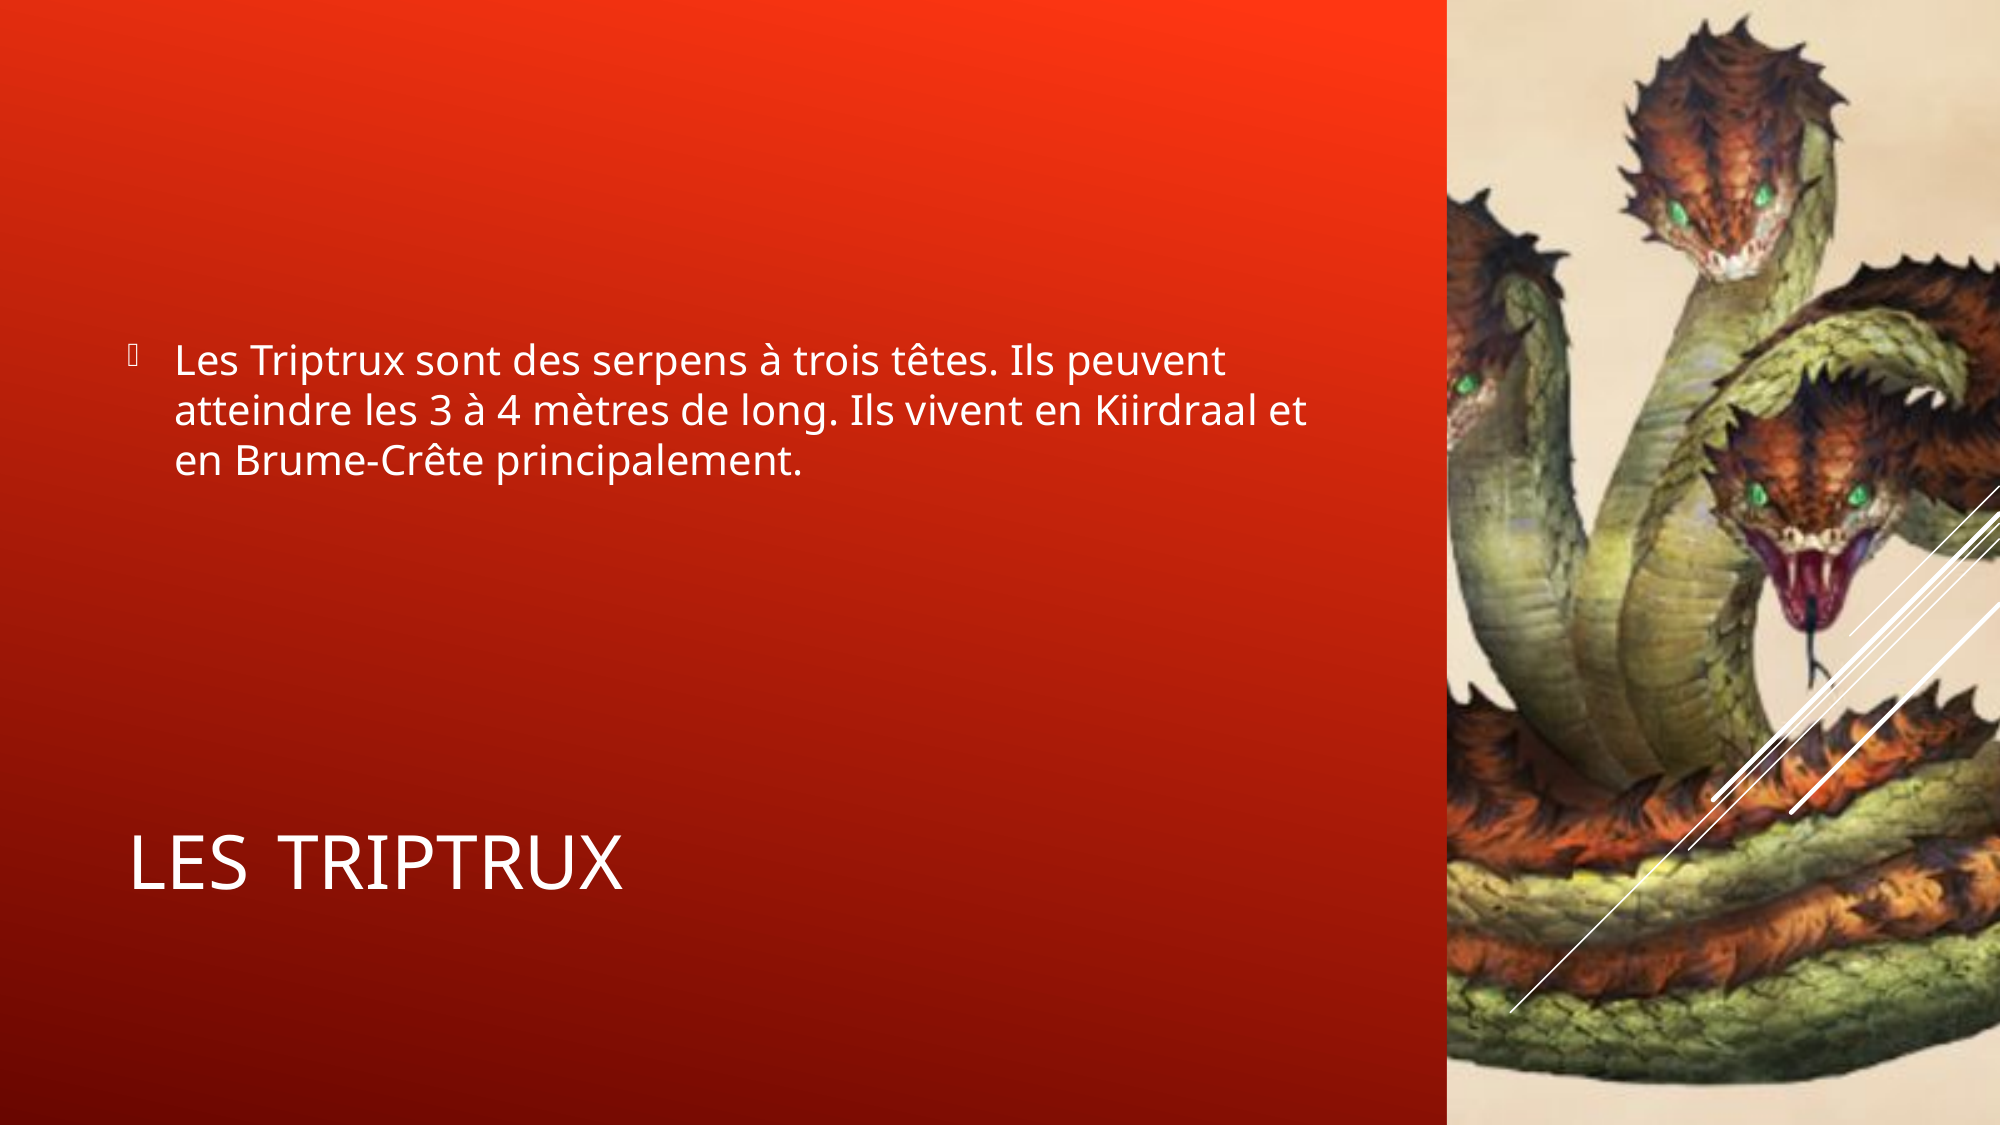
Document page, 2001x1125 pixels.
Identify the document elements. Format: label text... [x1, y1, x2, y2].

title Les Triptrux [112, 736, 1350, 984]
list Les Triptrux sont des serpens à trois têtes. Ils peuvent atteindre les 3 à 4 mètres de long. Ils vivent en Kiirdraal et en Brume-Crête principalement. [112, 112, 1342, 706]
text_box [0, 0, 1446, 1125]
picture [1446, 0, 2000, 1125]
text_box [1510, 485, 2000, 1013]
